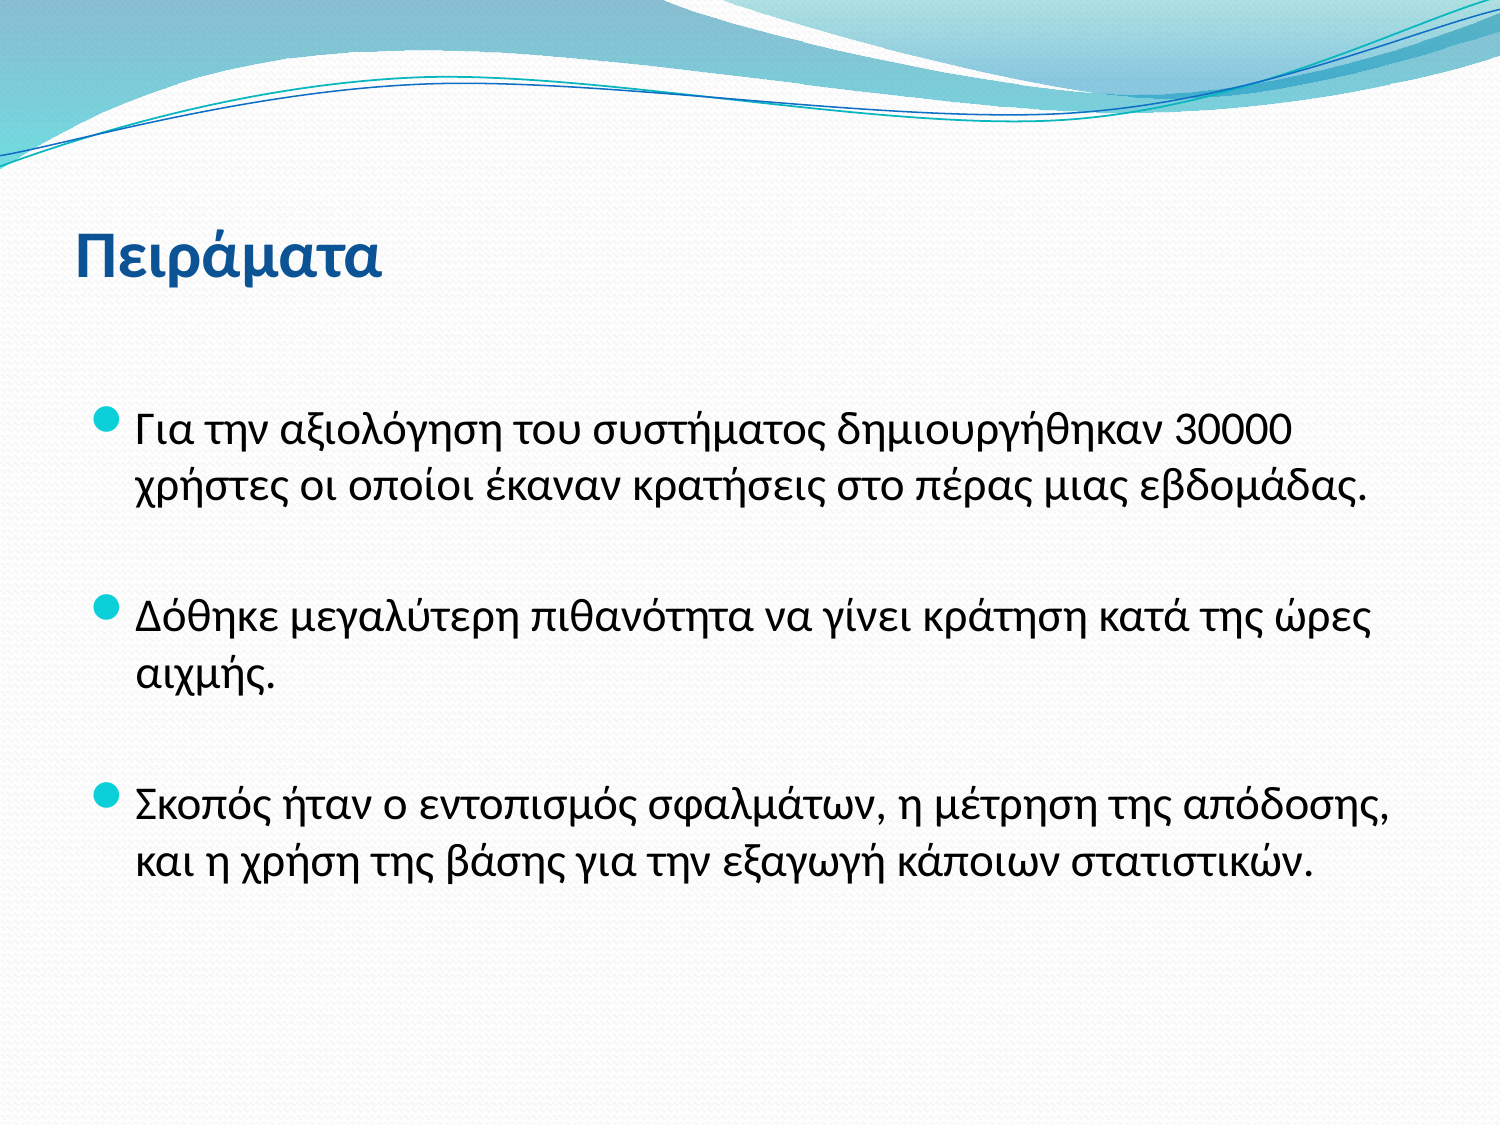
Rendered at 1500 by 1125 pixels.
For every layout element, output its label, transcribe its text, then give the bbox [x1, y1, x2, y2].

text_box Πειράματα [74, 103, 1425, 291]
list Για την αξιολόγηση του συστήματος δημιουργήθηκαν 30000 χρήστες οι οποίοι έκαναν κρατήσεις στο πέρας μιας εβδομάδας. Δόθηκε μεγαλύτερη πιθανότητα να γίνει κράτηση κατά της ώρες αιχμής. Σκοπός ήταν ο εντοπισμός σφαλμάτων, η μέτρηση της απόδοσης, και η χρήση της βάσης για την εξαγωγή κάποιων στατιστικών. [75, 389, 1425, 942]
